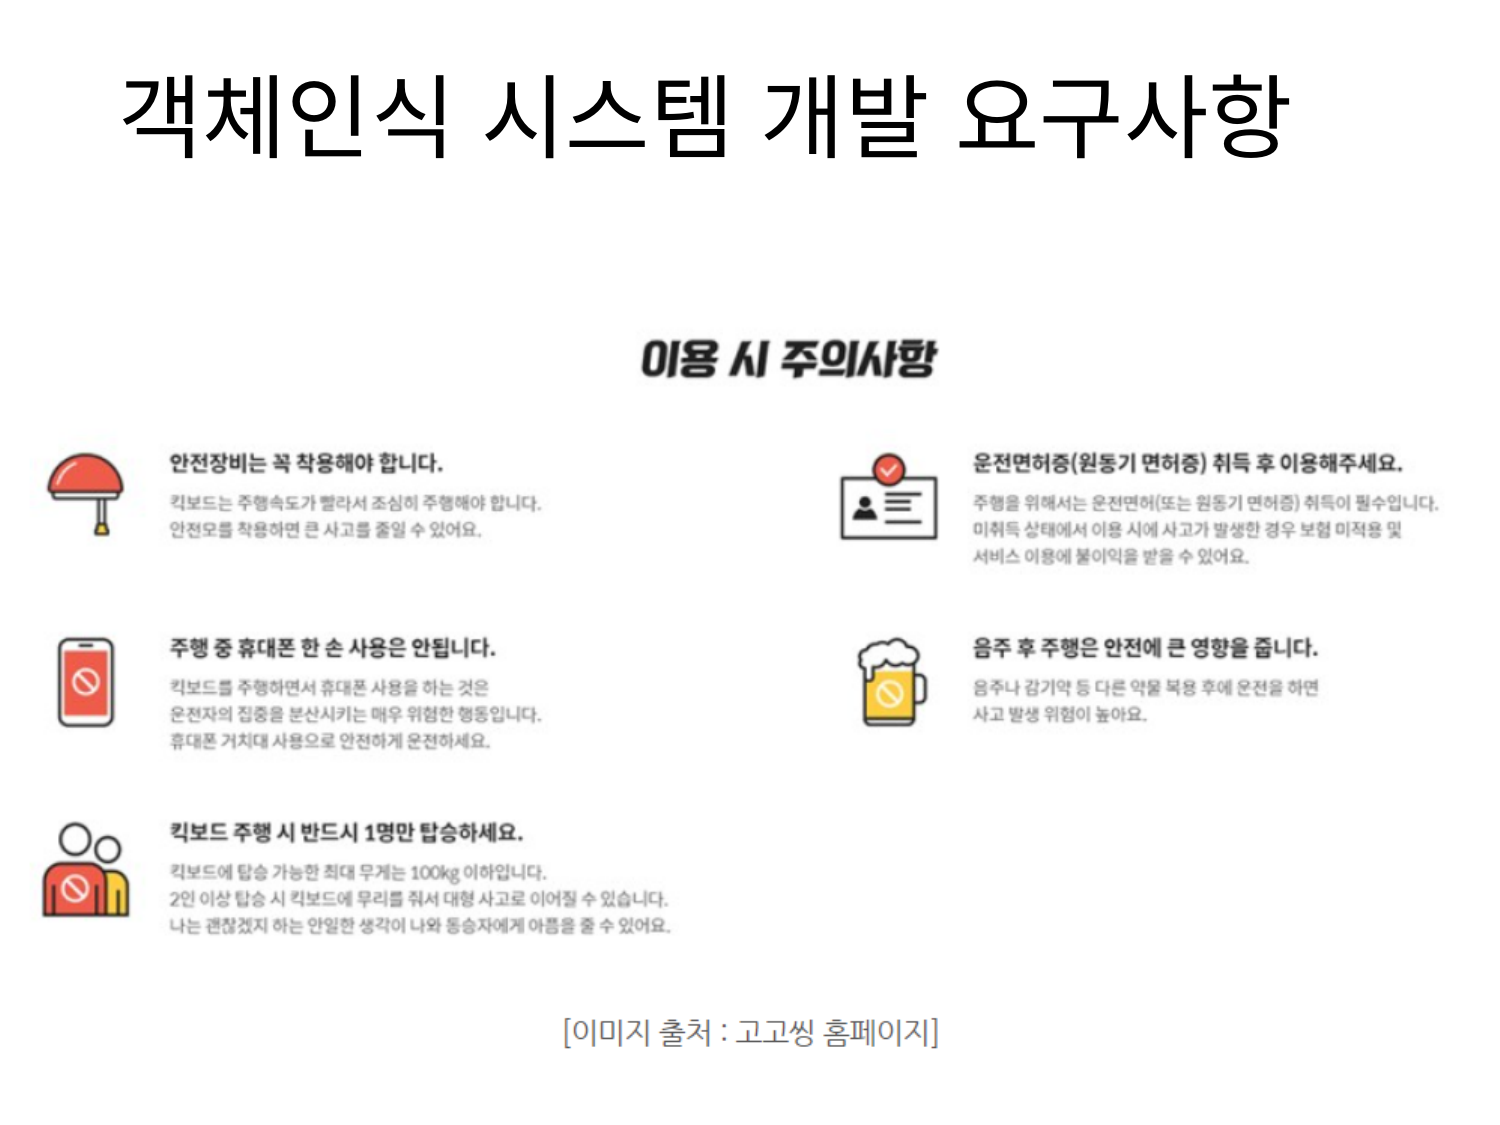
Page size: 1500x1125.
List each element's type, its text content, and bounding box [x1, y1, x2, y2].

text_box 객체인식 시스템 개발 요구사항 [103, 59, 1397, 185]
picture [0, 313, 1500, 1066]
